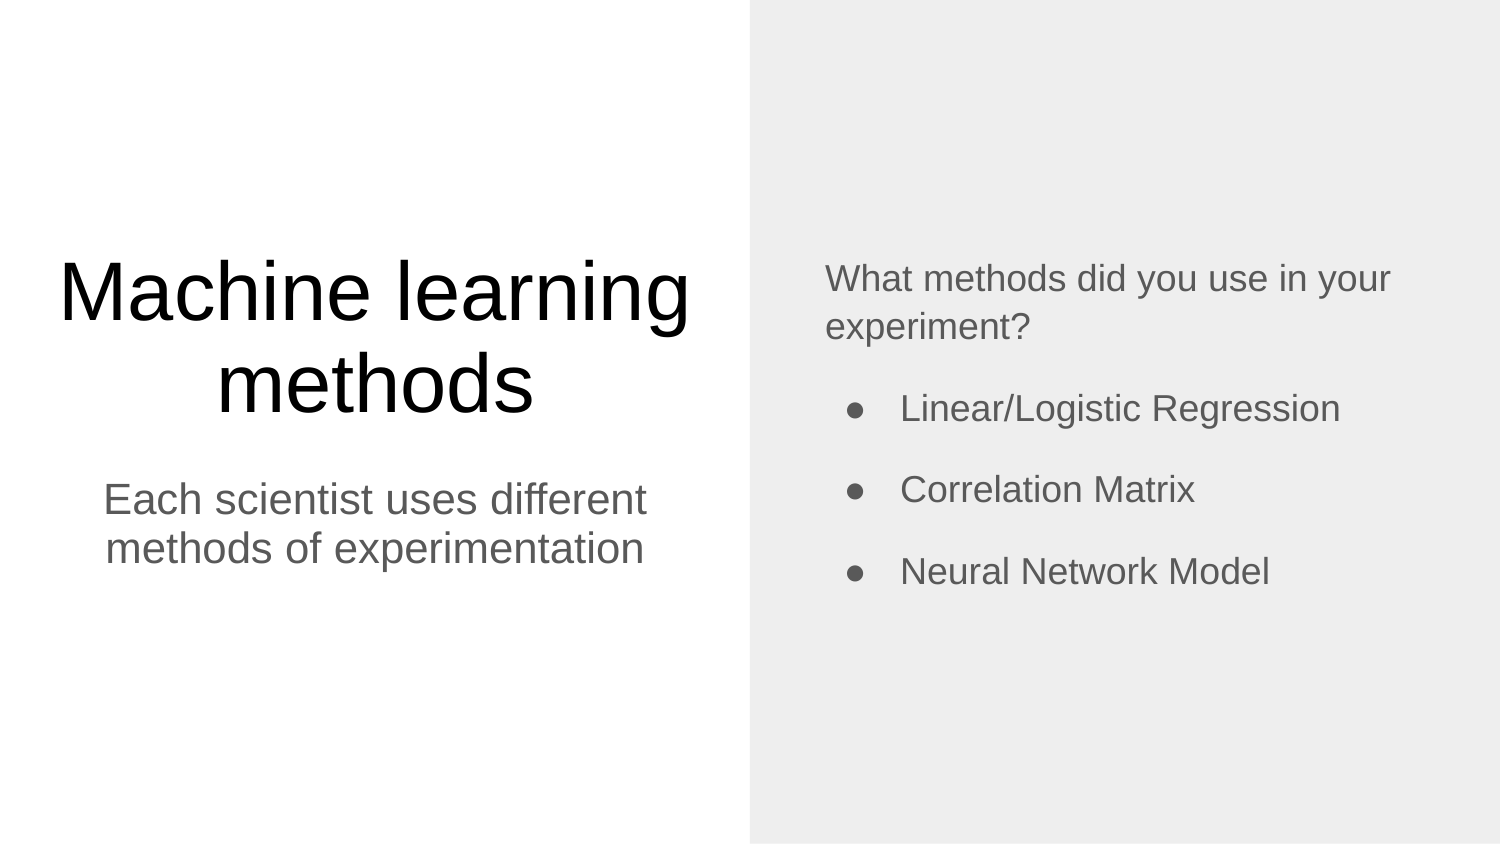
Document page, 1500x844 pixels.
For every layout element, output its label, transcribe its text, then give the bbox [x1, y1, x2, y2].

title Machine learning methods [43, 202, 708, 446]
subtitle Each scientist uses different methods of experimentation [43, 459, 708, 663]
list What methods did you use in your experiment? Linear/Logistic Regression Correlation Matrix Neural Network Model [810, 118, 1440, 725]
